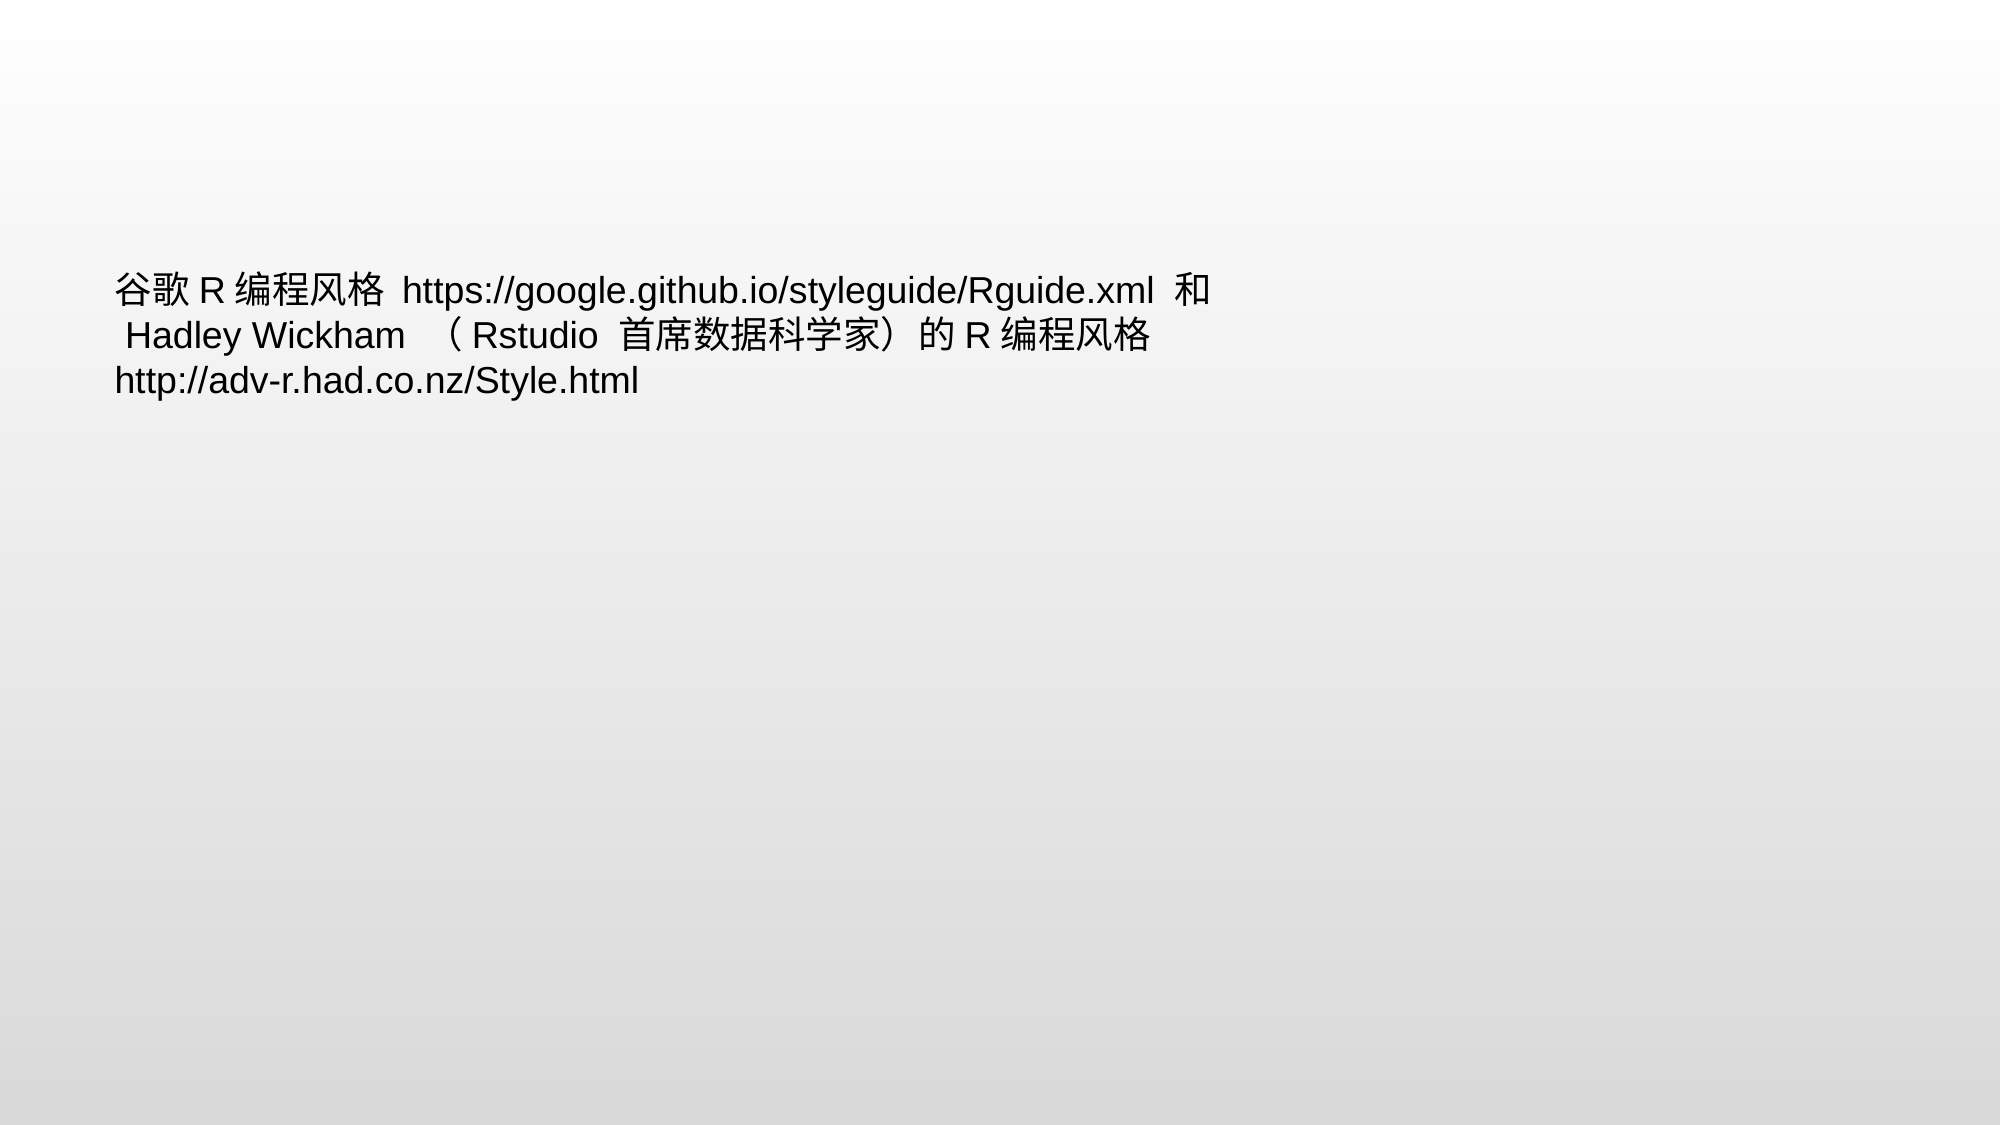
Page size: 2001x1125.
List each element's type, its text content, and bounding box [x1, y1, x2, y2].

text_box 谷歌R编程风格 https://google.github.io/styleguide/Rguide.xml 和 Hadley Wickham （Rstudio 首席数据科学家）的R编程风格 http://adv-r.had.co.nz/Style.html [99, 258, 1696, 409]
